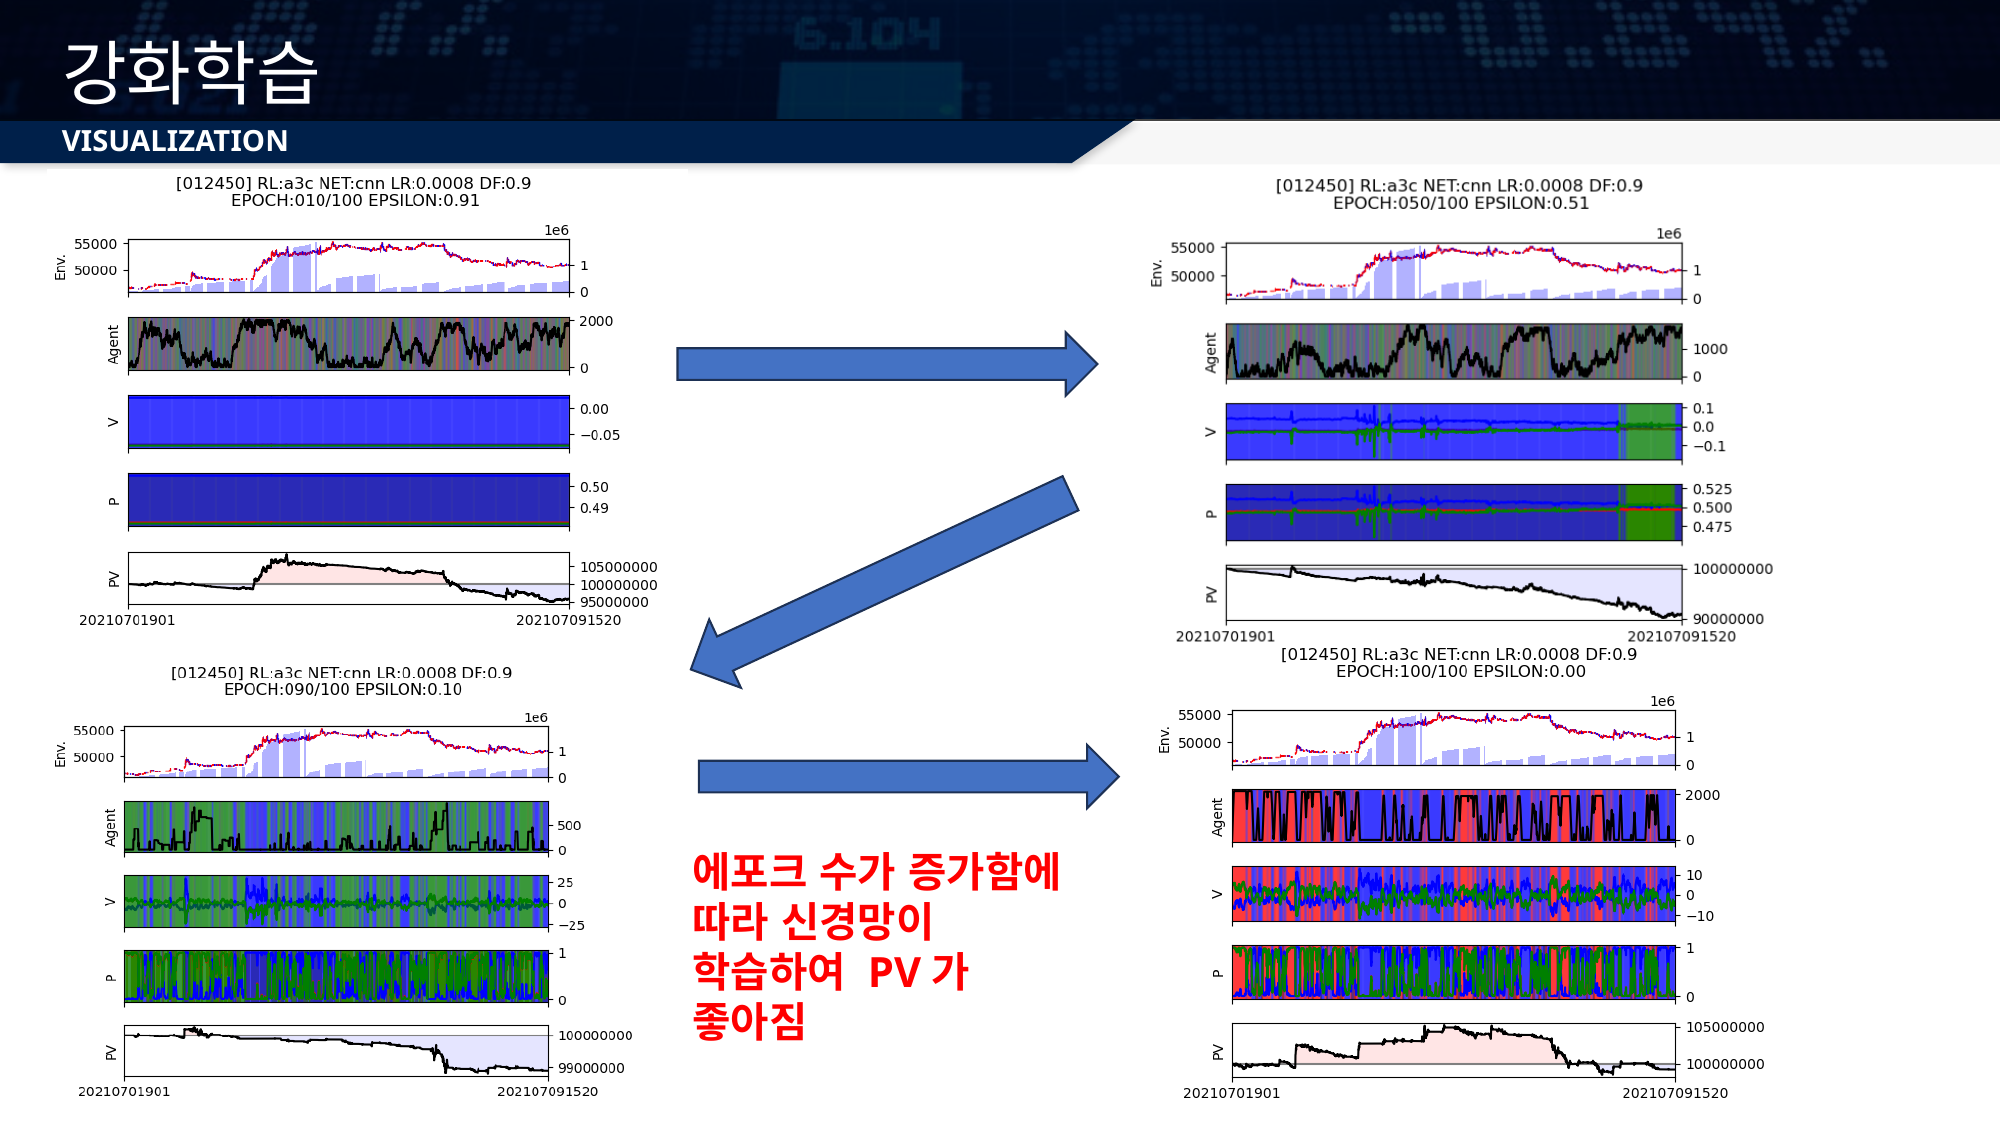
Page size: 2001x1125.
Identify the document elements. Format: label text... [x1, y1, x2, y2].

picture [47, 169, 688, 656]
text_box [689, 474, 1080, 690]
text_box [0, 0, 2000, 121]
text_box VISUALIZATION [47, 123, 540, 165]
text_box [688, 329, 1099, 399]
picture [1141, 169, 1793, 1124]
text_box 에포크 수가 증가함에 따라 신경망이 학습하여 PV가 좋아짐 [677, 838, 1112, 1054]
picture [47, 659, 647, 1111]
text_box [697, 742, 1121, 811]
